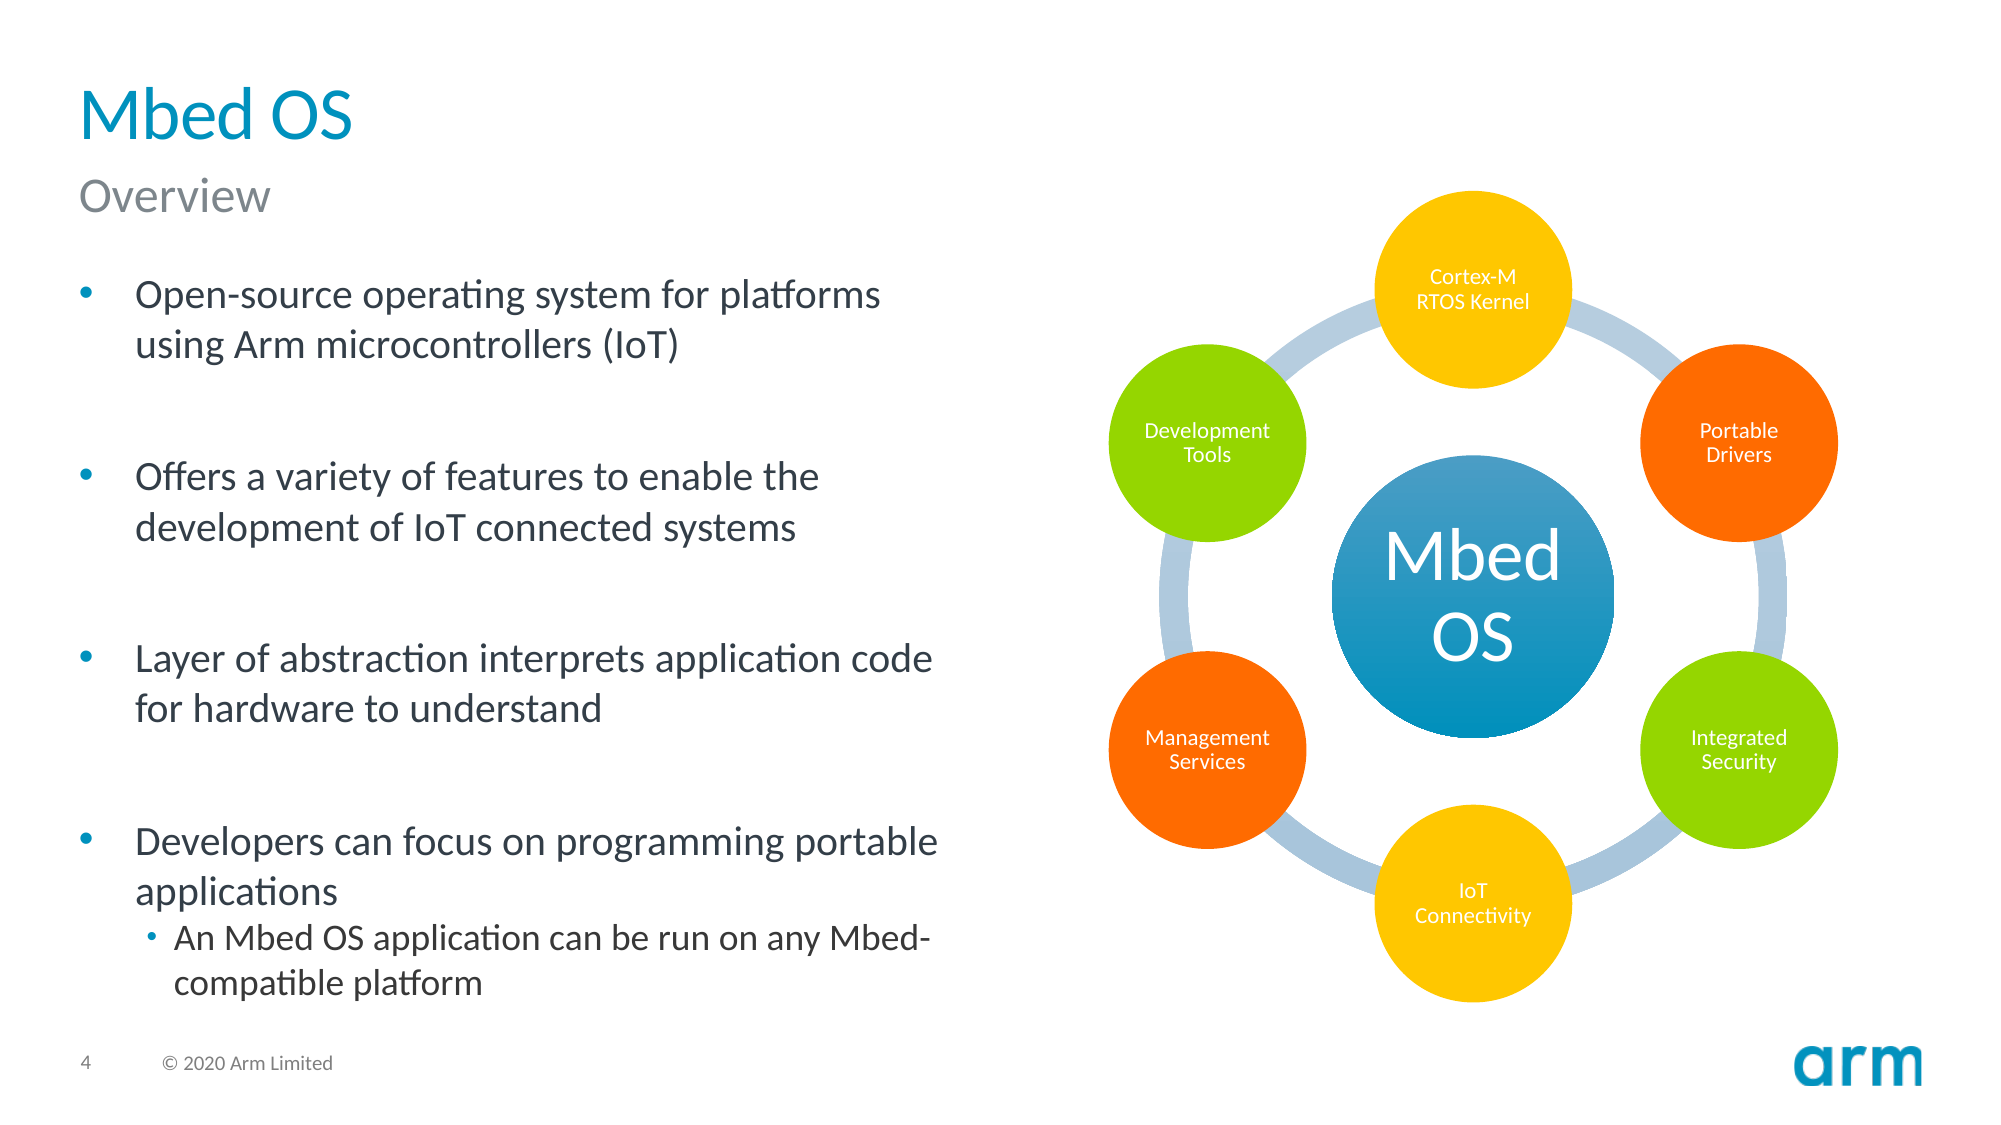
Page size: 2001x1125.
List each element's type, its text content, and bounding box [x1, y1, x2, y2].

list Open-source operating system for platforms using Arm microcontrollers (IoT) Offers a variety of features to enable the development of IoT connected systems Layer of abstraction interprets application code for hardware to understand Developers can focus on programming portable applications An Mbed OS application can be run on any Mbed-compatible platform [78, 267, 978, 938]
title Mbed OS [78, 78, 1922, 162]
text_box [1108, 190, 1838, 1003]
list Overview [78, 162, 1922, 220]
